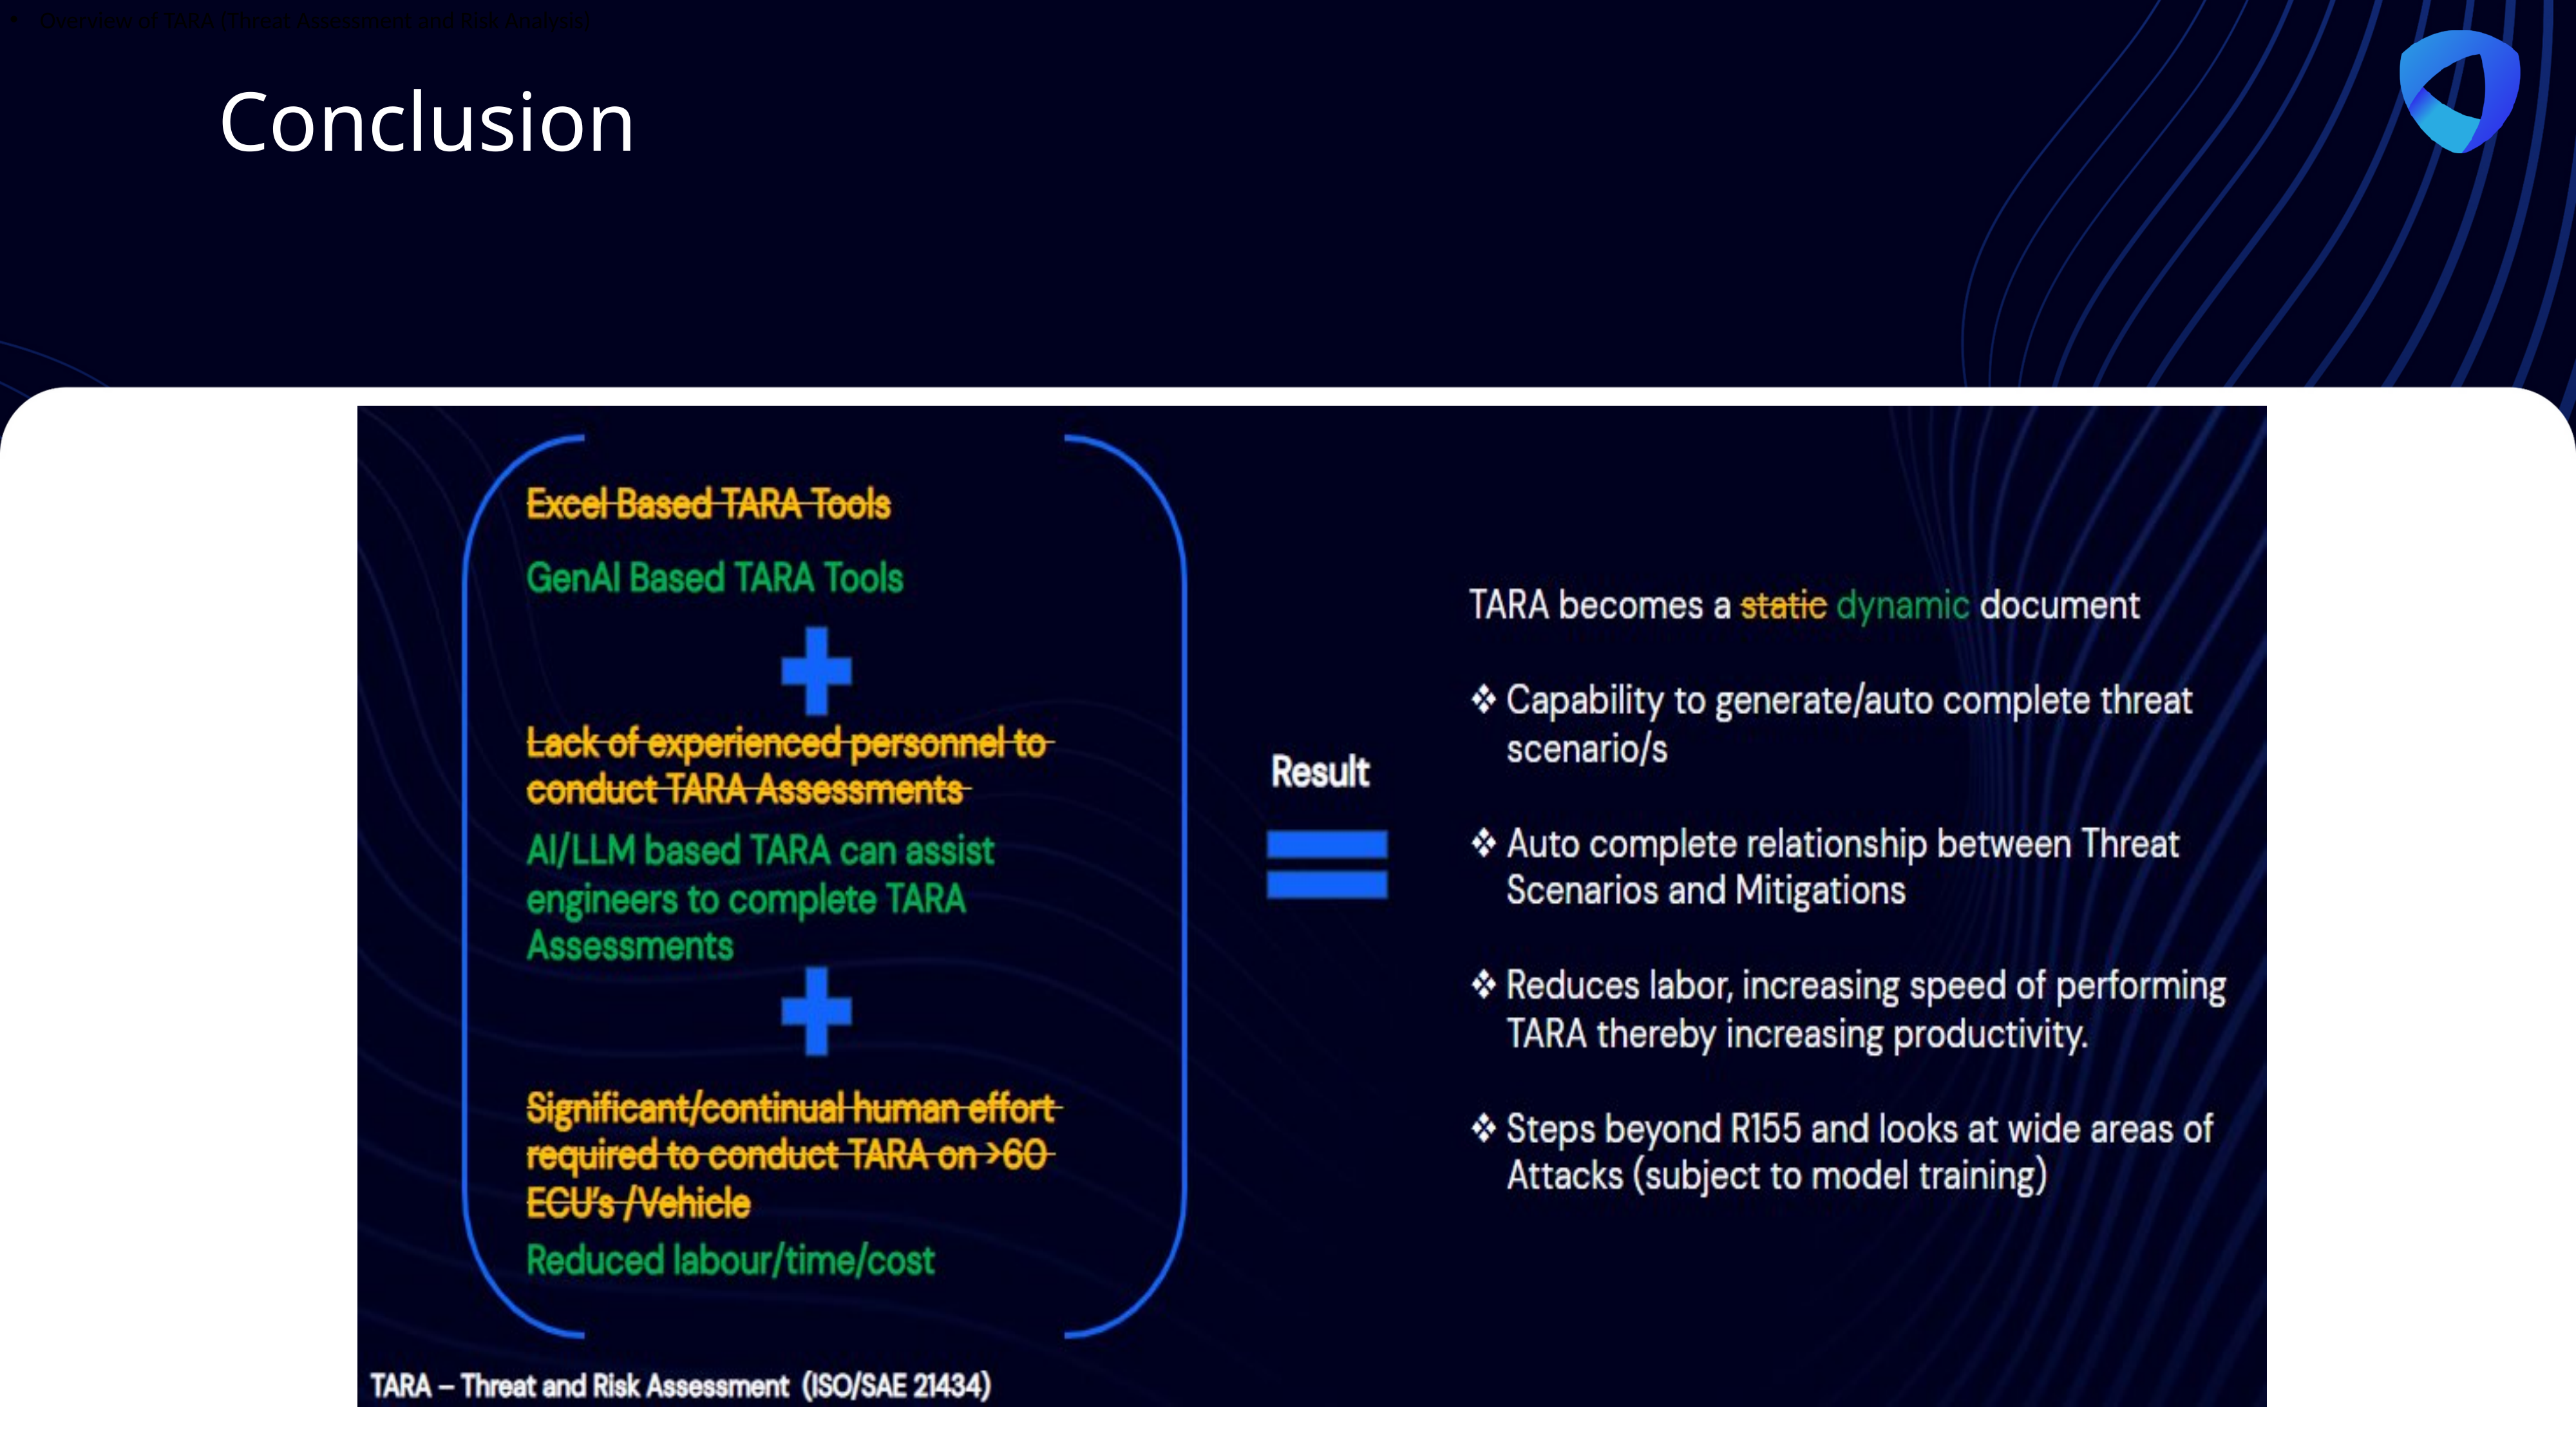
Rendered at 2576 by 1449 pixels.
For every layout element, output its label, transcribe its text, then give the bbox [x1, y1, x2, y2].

text_box [2400, 30, 2534, 153]
picture [357, 406, 2267, 1408]
text_box Conclusion [218, 53, 2041, 167]
text_box Overview of TARA (Threat Assessment and Risk Analysis) [0, 0, 2576, 1449]
